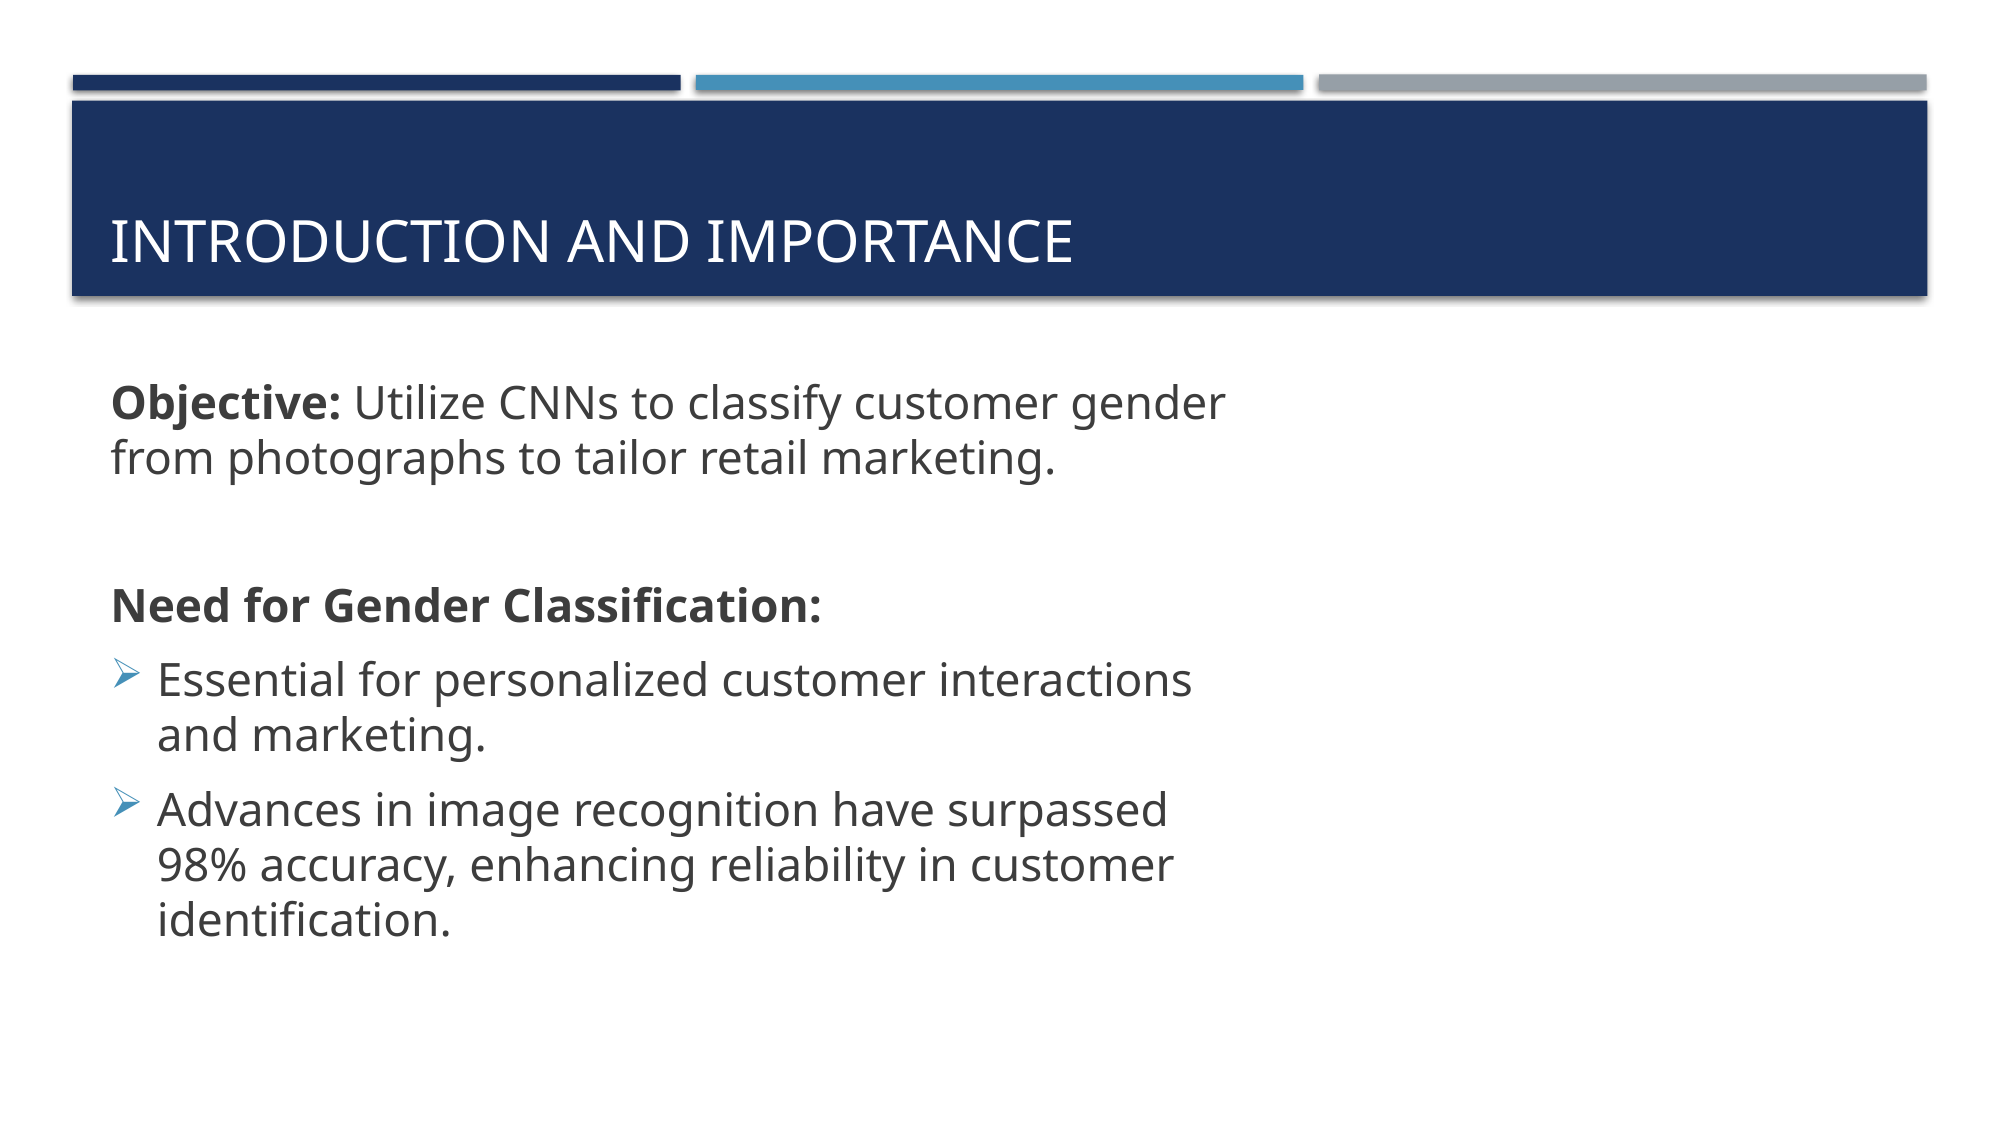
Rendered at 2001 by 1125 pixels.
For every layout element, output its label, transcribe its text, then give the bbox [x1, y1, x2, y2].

list Objective: Utilize CNNs to classify customer gender from photographs to tailor retail marketing. Need for Gender Classification: Essential for personalized customer interactions and marketing. Advances in image recognition have surpassed 98% accuracy, enhancing reliability in customer identification. [95, 357, 1243, 962]
title Introduction and Importance [95, 115, 1905, 282]
